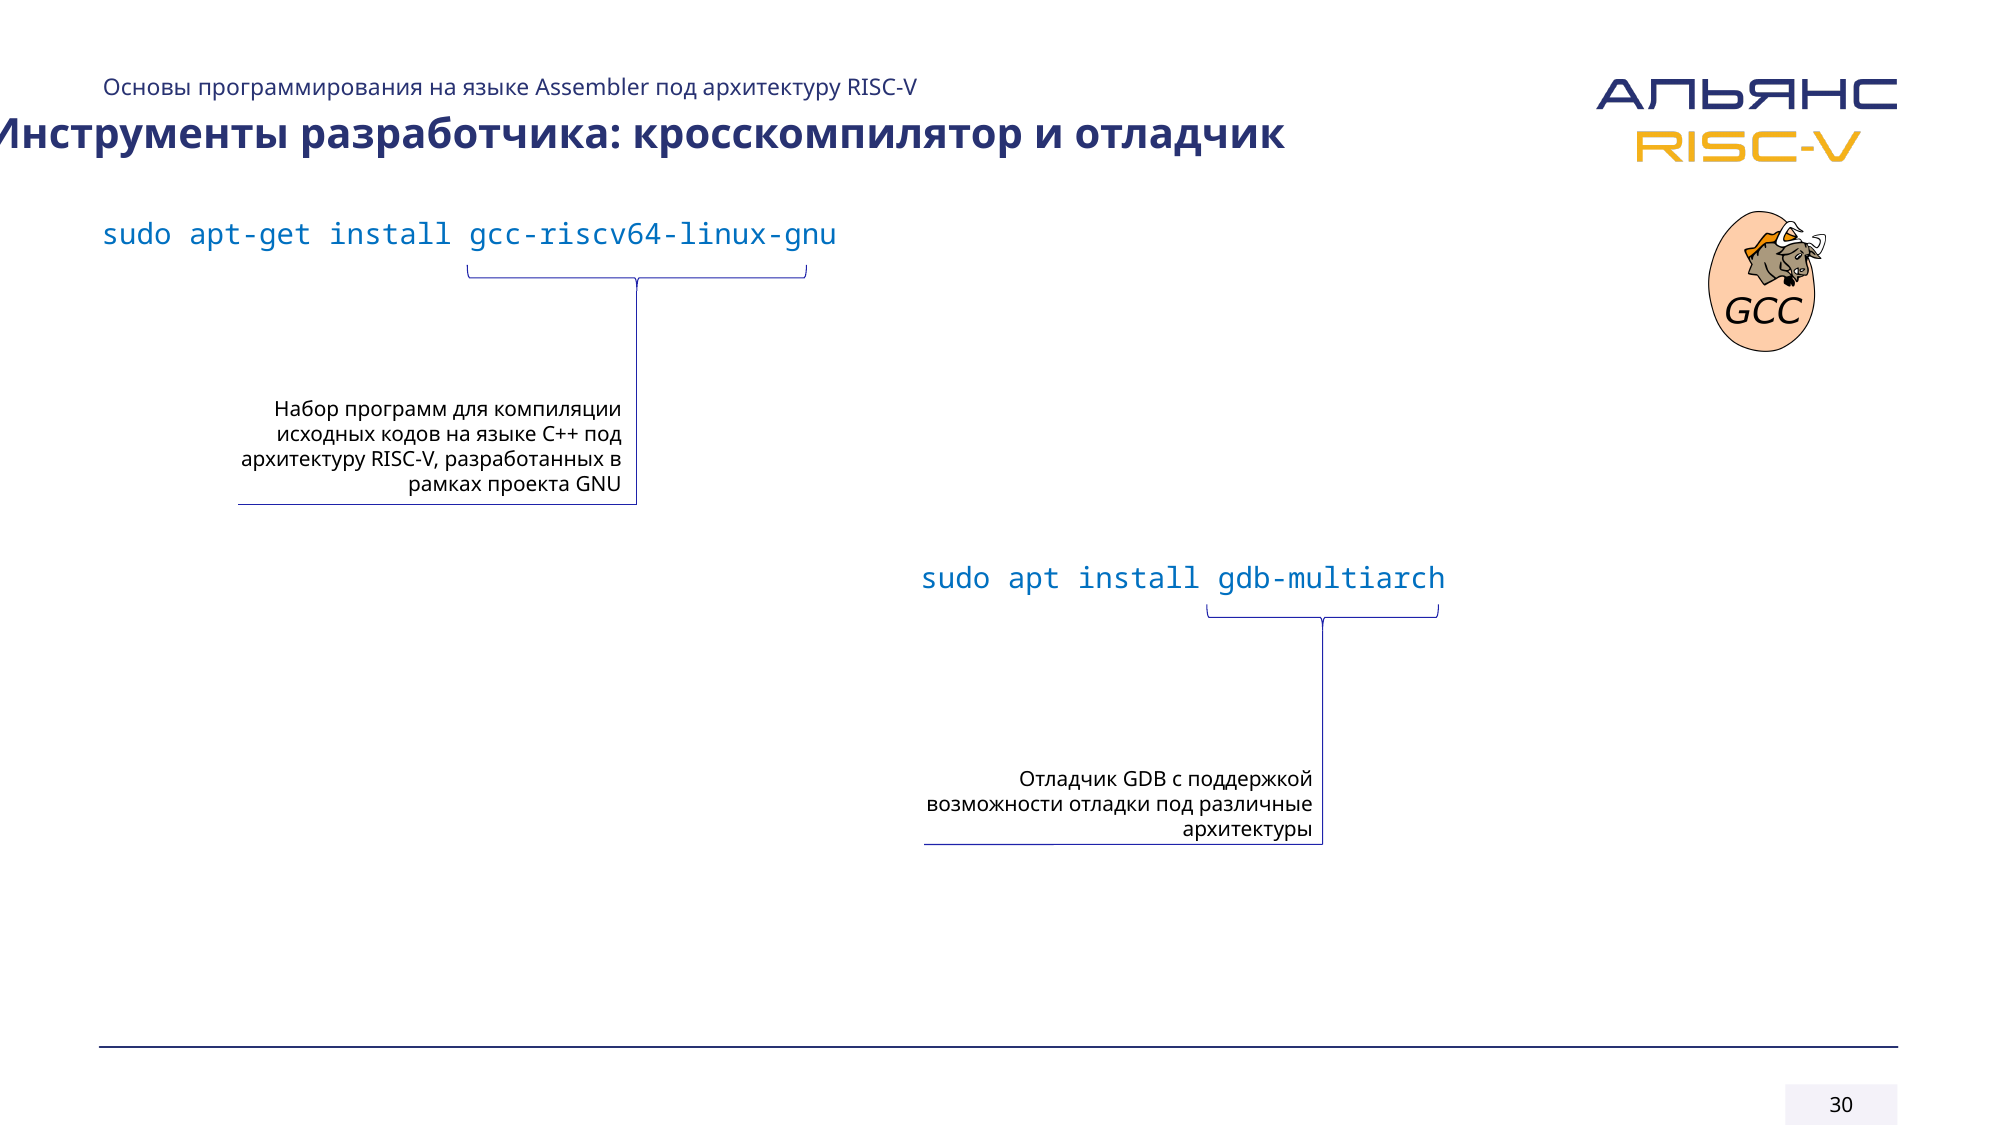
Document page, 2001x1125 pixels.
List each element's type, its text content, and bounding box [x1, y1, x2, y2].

text_box 30 [1785, 1084, 1898, 1125]
text_box [1206, 604, 1439, 630]
text_box sudo apt-get install gcc-riscv64-linux-gnu [86, 208, 852, 258]
text_box Инструменты разработчика: кросскомпилятор и отладчик [0, 99, 1301, 165]
text_box sudo apt install gdb-multiarch [905, 551, 1461, 602]
text_box [466, 264, 807, 291]
text_box Отладчик GDB с поддержкой возможности отладки под различные архитектуры [899, 757, 1328, 848]
picture [1595, 79, 1898, 162]
text_box Набор программ для компиляции исходных кодов на языке C++ под архитектуру RISC-V, разработанных в рамках проекта GNU [208, 388, 636, 504]
text_box Основы программирования на языке Assembler под архитектуру RISC-V [88, 65, 1624, 108]
picture [1705, 209, 1827, 353]
